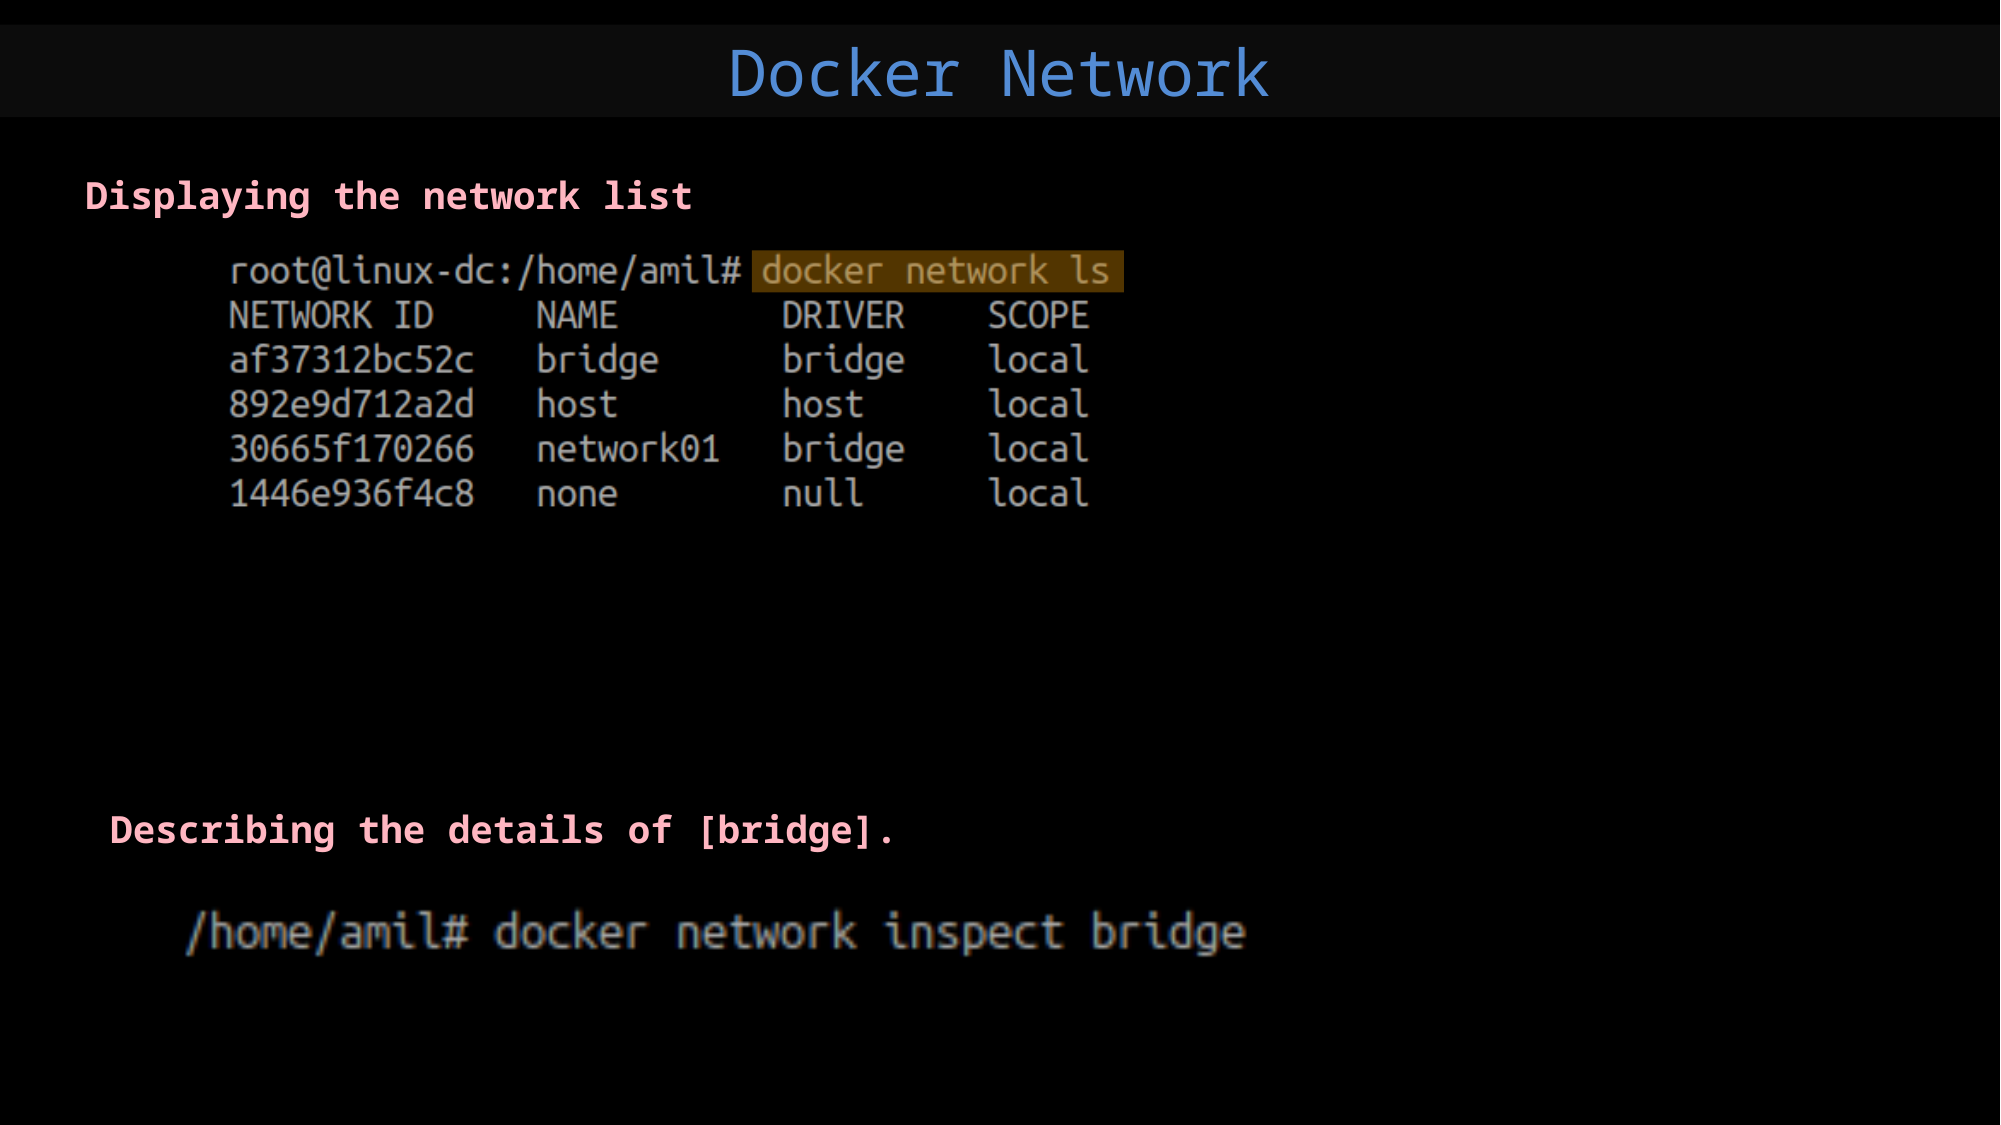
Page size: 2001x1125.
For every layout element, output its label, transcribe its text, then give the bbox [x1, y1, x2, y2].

picture [227, 248, 1141, 517]
text_box Displaying the network list [70, 164, 1071, 225]
text_box Describing the details of [bridge]. [95, 798, 1096, 859]
text_box Docker Network [0, 24, 2000, 118]
picture [183, 904, 1273, 961]
